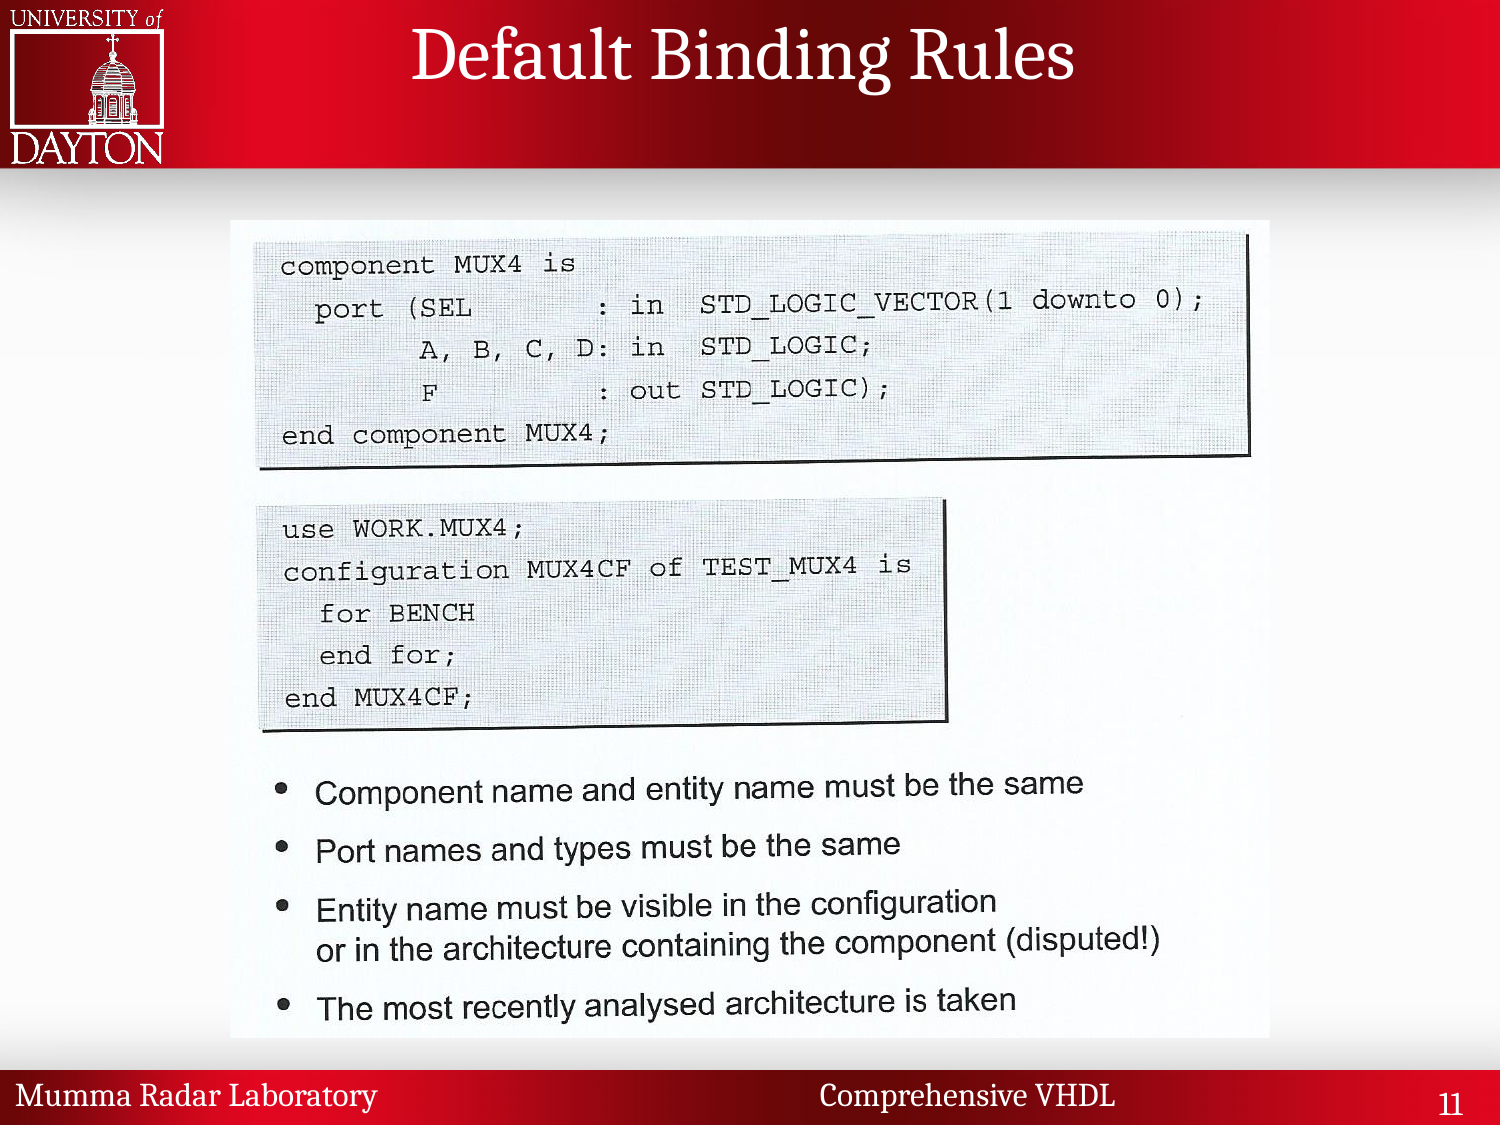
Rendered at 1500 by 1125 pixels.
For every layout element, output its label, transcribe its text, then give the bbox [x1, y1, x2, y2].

footer Mumma Radar Laboratory Comprehensive VHDL [0, 1065, 1376, 1125]
picture [0, 0, 1500, 1125]
title Default Binding Rules [168, 0, 1336, 173]
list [230, 219, 1270, 1038]
